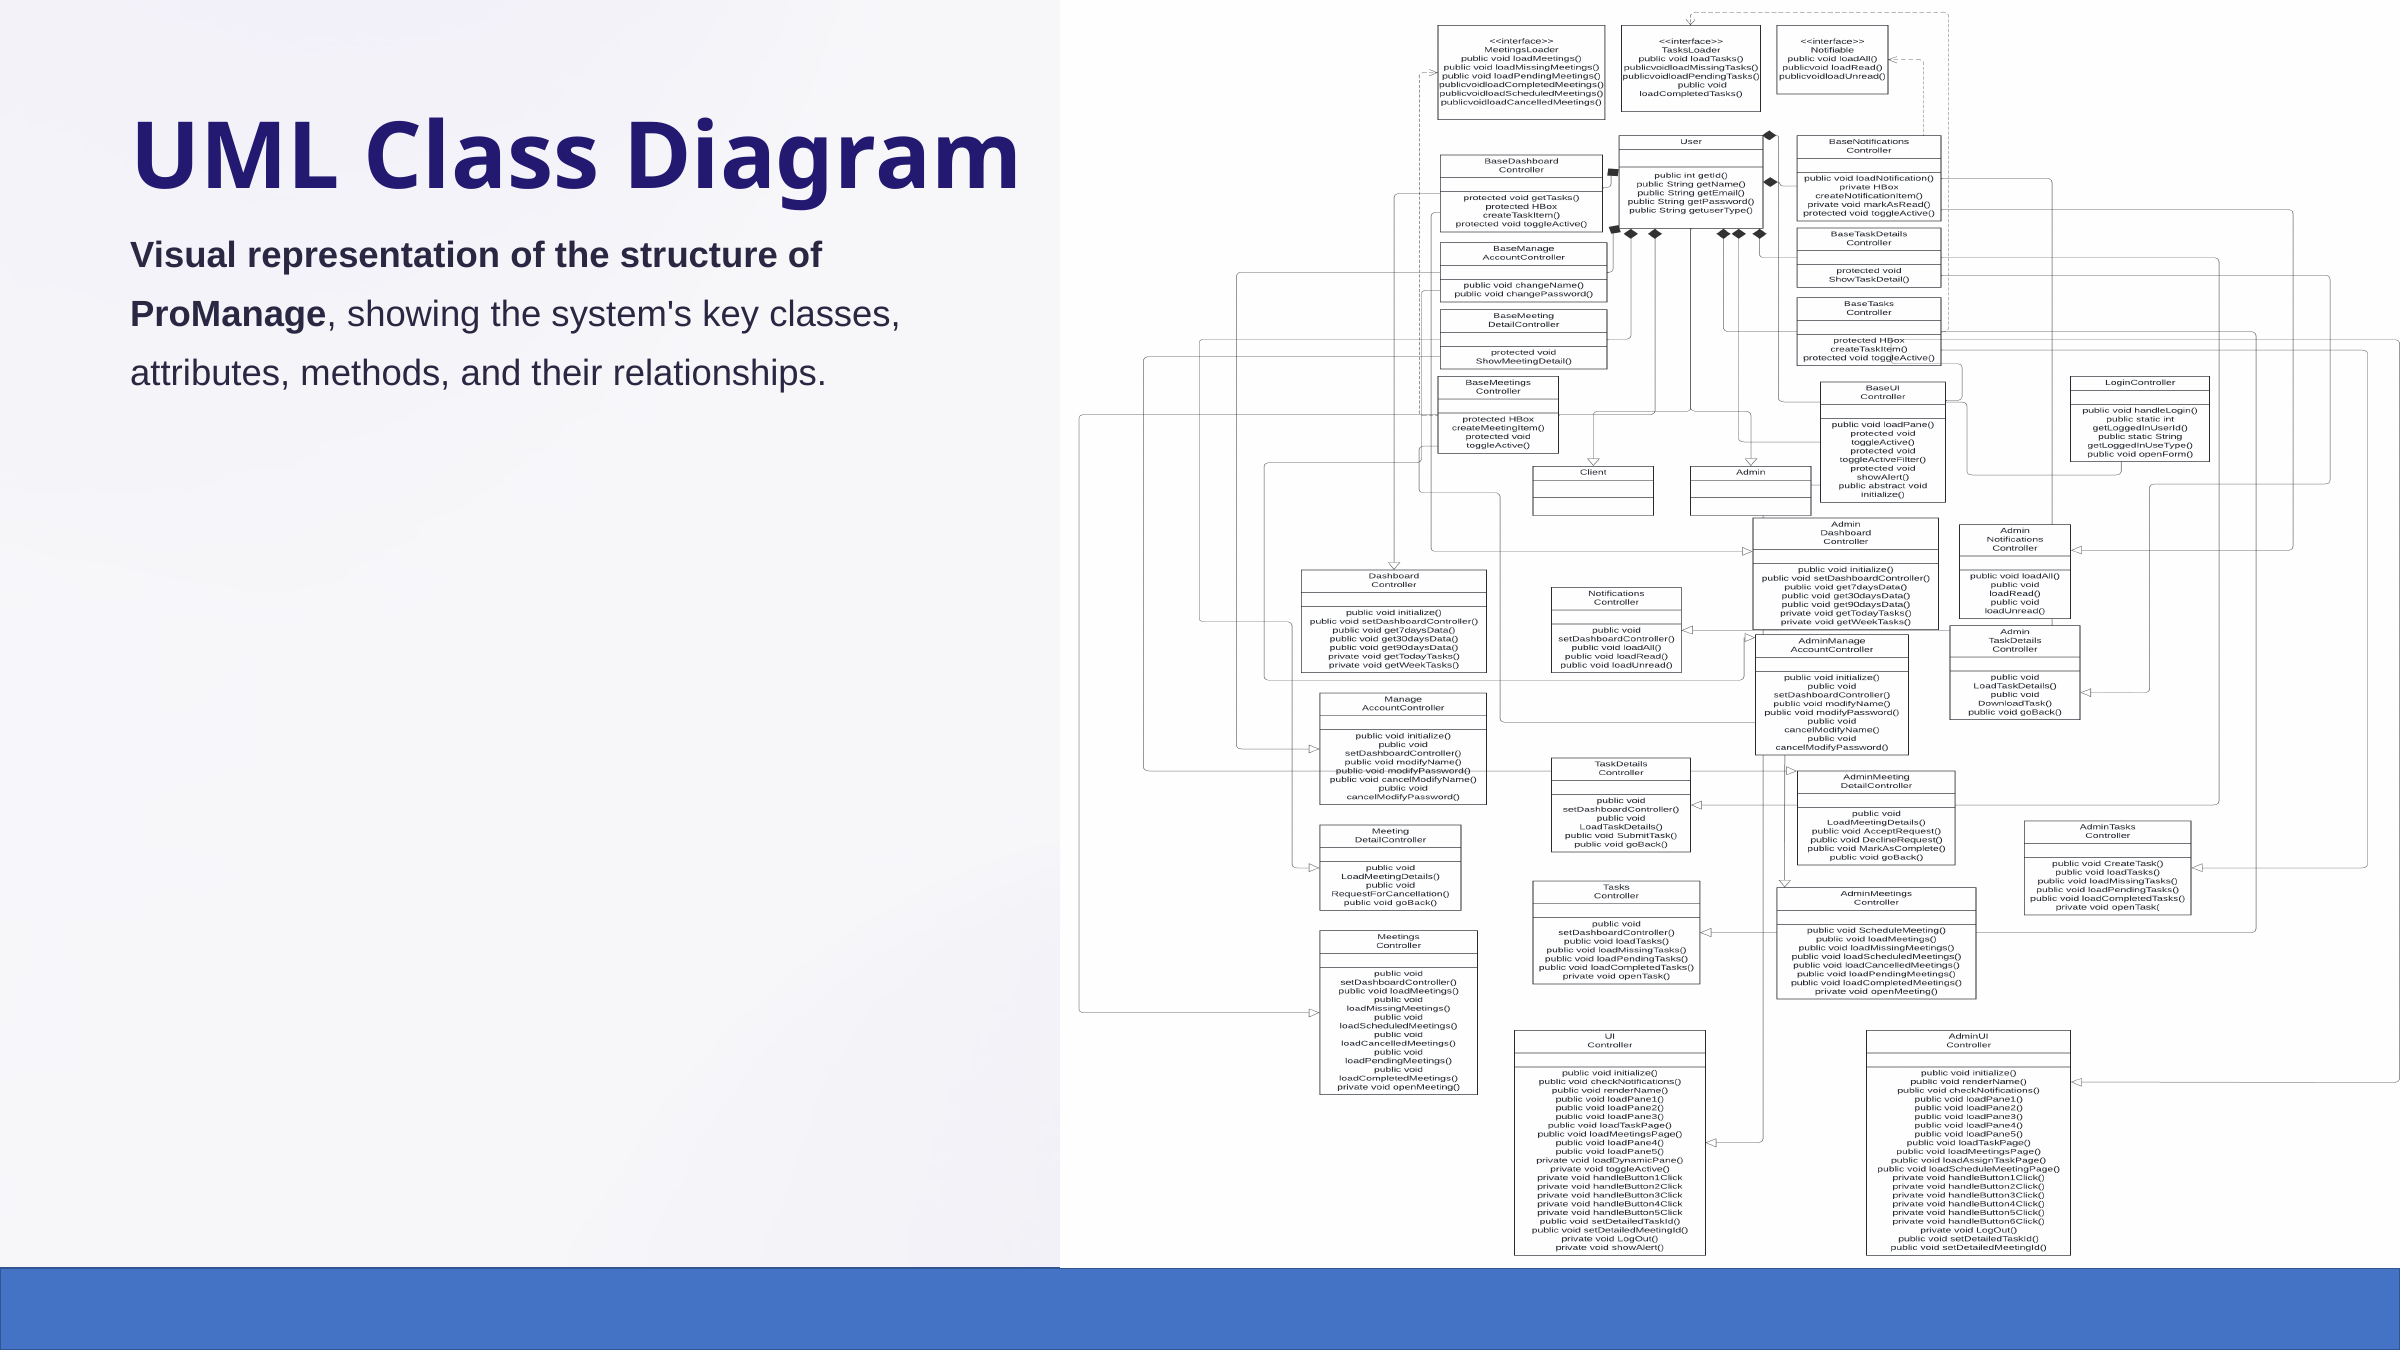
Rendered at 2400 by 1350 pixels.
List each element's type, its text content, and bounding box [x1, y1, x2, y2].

picture [1060, 0, 2400, 1268]
text_box Visual representation of the structure of ProManage, showing the system's key classes, attributes, methods, and their relationships. [130, 215, 993, 335]
text_box UML Class Diagram [130, 91, 1060, 210]
text_box [0, 1267, 2400, 1350]
